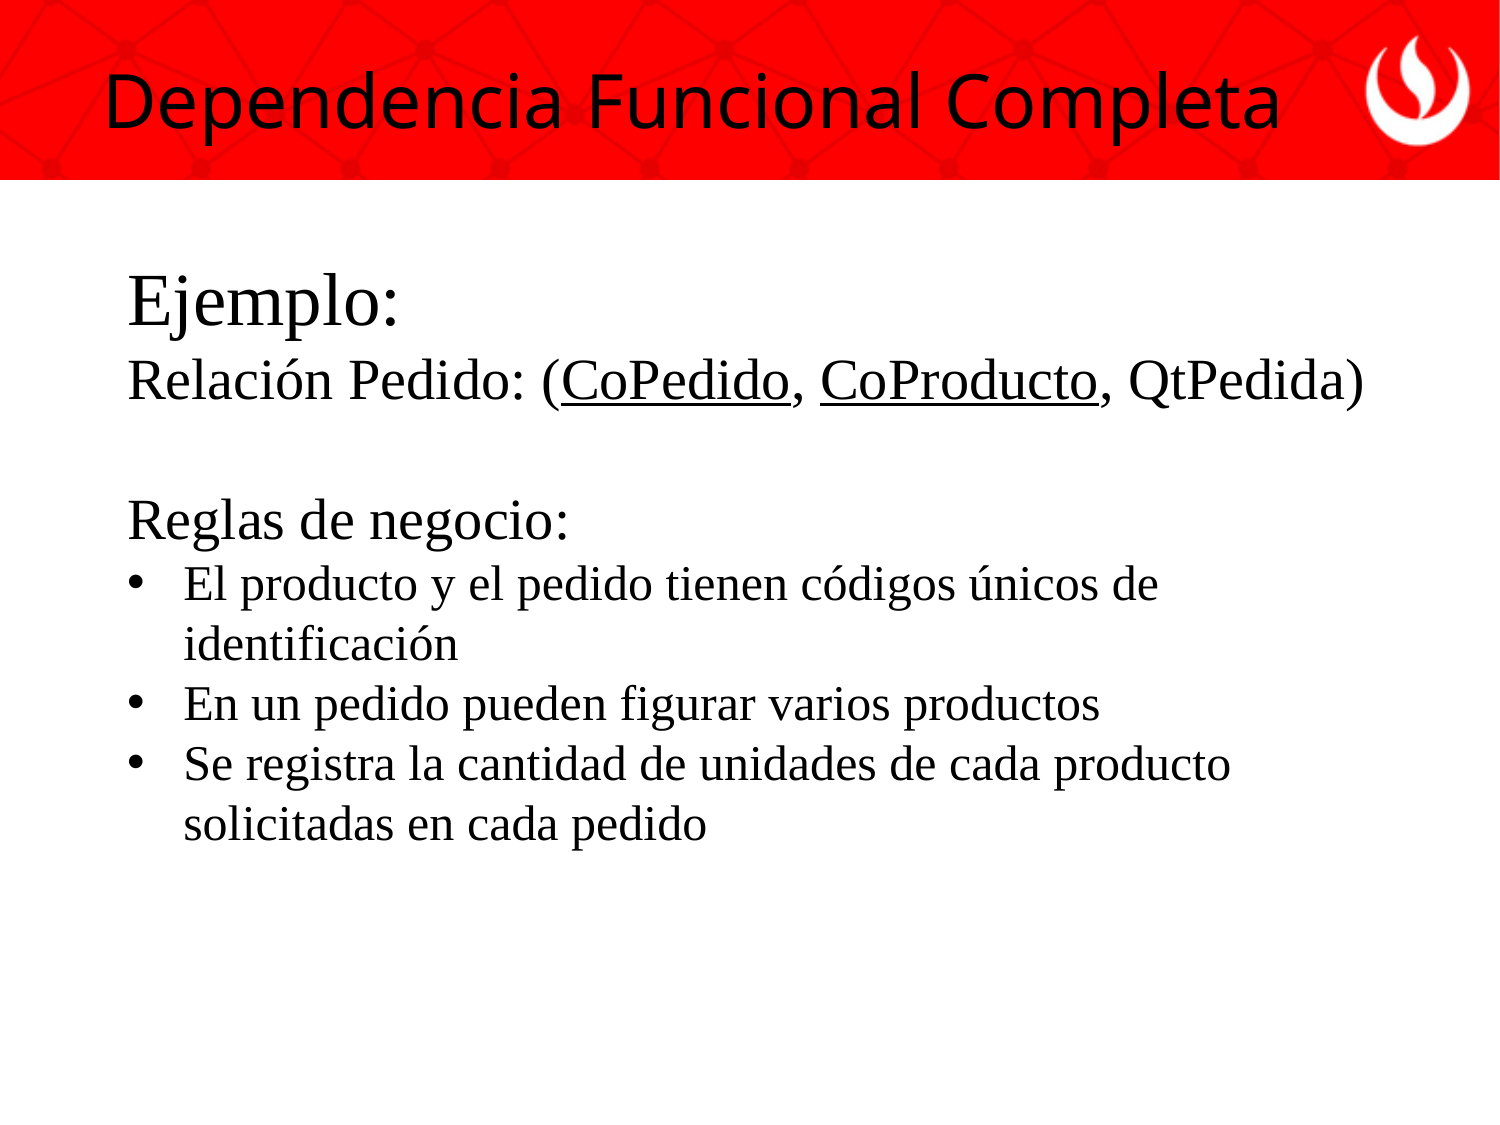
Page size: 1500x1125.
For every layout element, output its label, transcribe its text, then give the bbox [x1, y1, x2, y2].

picture [0, 0, 1500, 180]
title Dependencia Funcional Completa [32, 35, 1355, 162]
text_box Ejemplo: Relación Pedido: (CoPedido, CoProducto, QtPedida) Reglas de negocio: El producto y el pedido tienen códigos únicos de identificación En un pedido pueden figurar varios productos Se registra la cantidad de unidades de cada producto solicitadas en cada pedido [112, 243, 1436, 1043]
